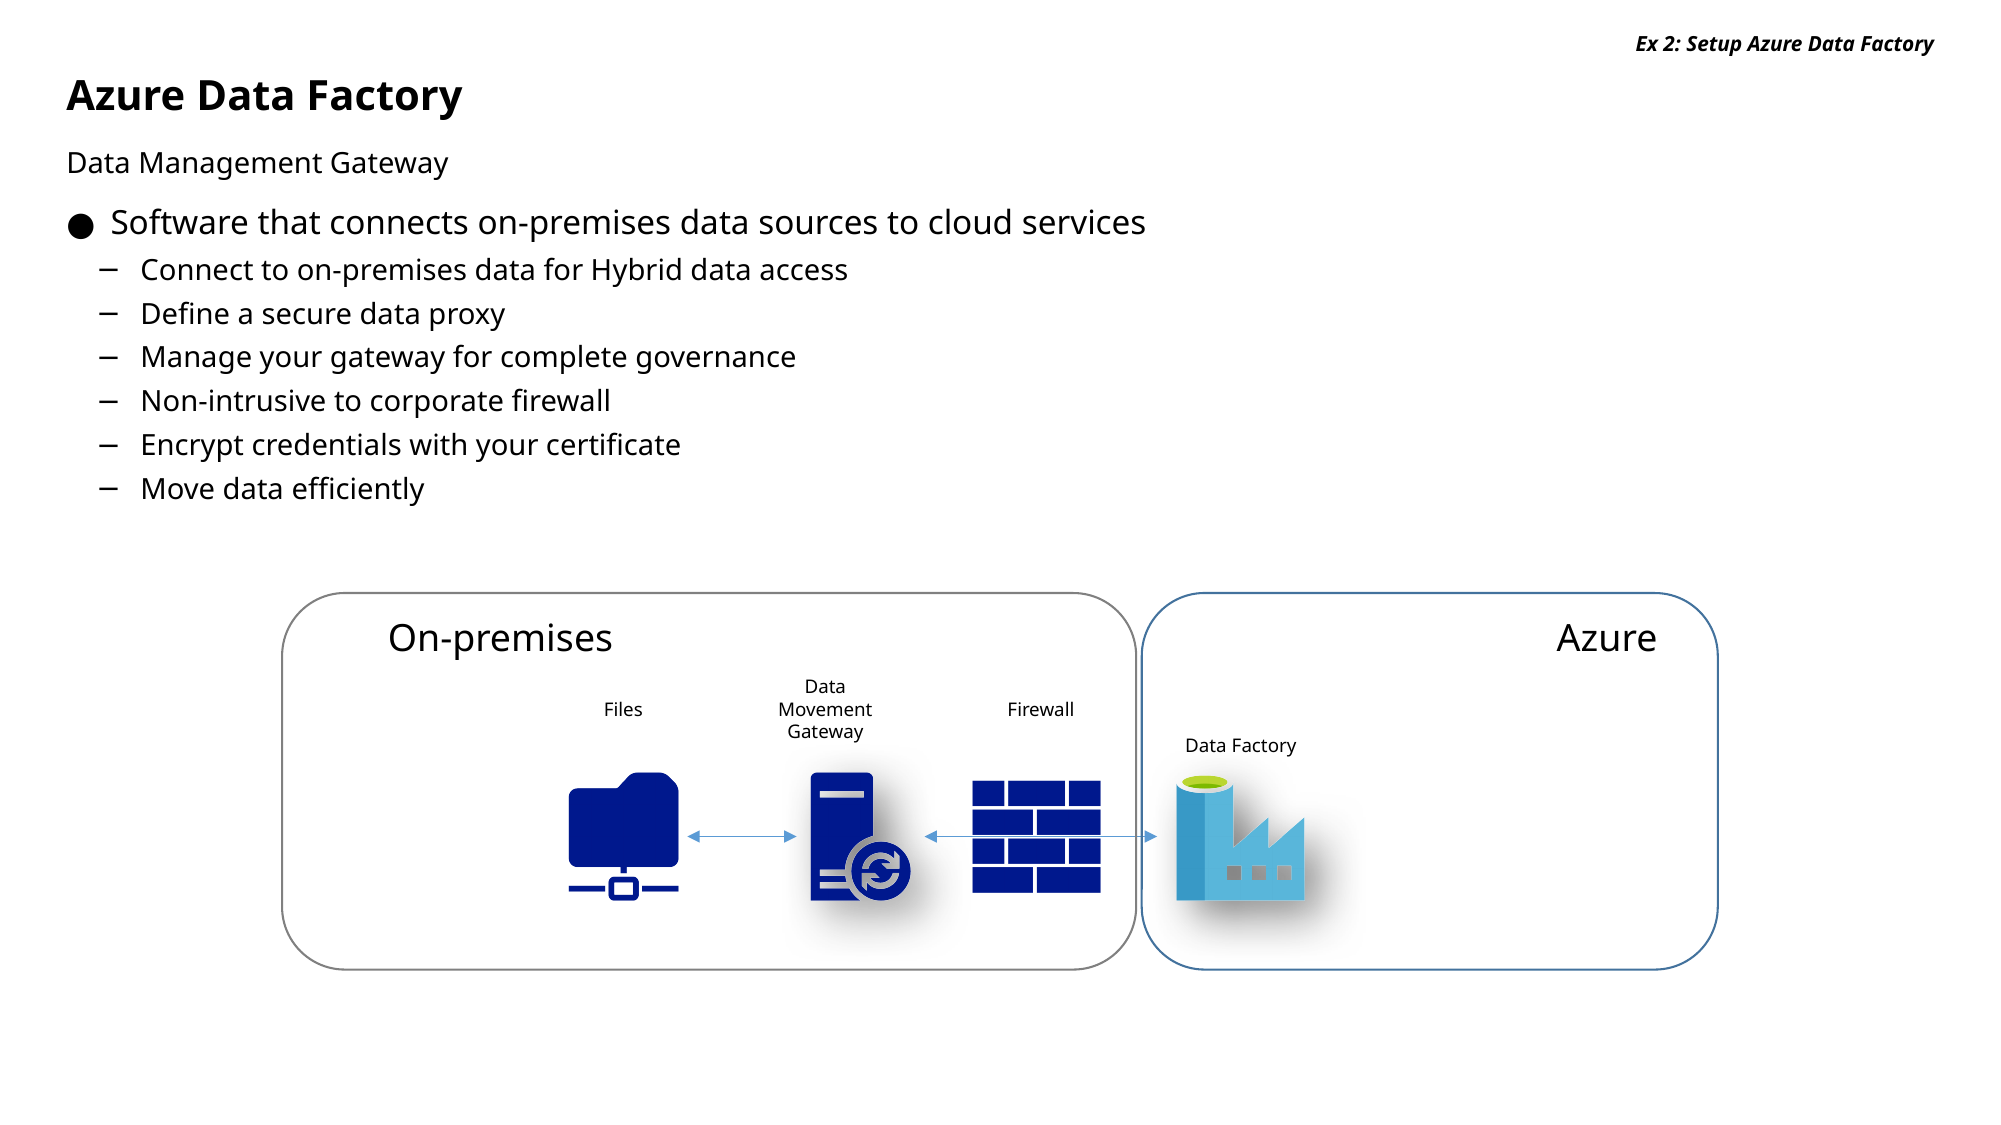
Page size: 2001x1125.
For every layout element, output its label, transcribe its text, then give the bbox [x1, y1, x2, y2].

list Software that connects on-premises data sources to cloud services Connect to on-premises data for Hybrid data access Define a secure data proxy Manage your gateway for complete governance Non-intrusive to corporate firewall Encrypt credentials with your certificate Move data efficiently [51, 199, 1949, 1052]
list Data Management Gateway [51, 128, 1949, 199]
title Azure Data Factory [51, 78, 1949, 128]
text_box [282, 592, 1718, 970]
text_box Ex 2: Setup Azure Data Factory [51, 8, 1949, 78]
